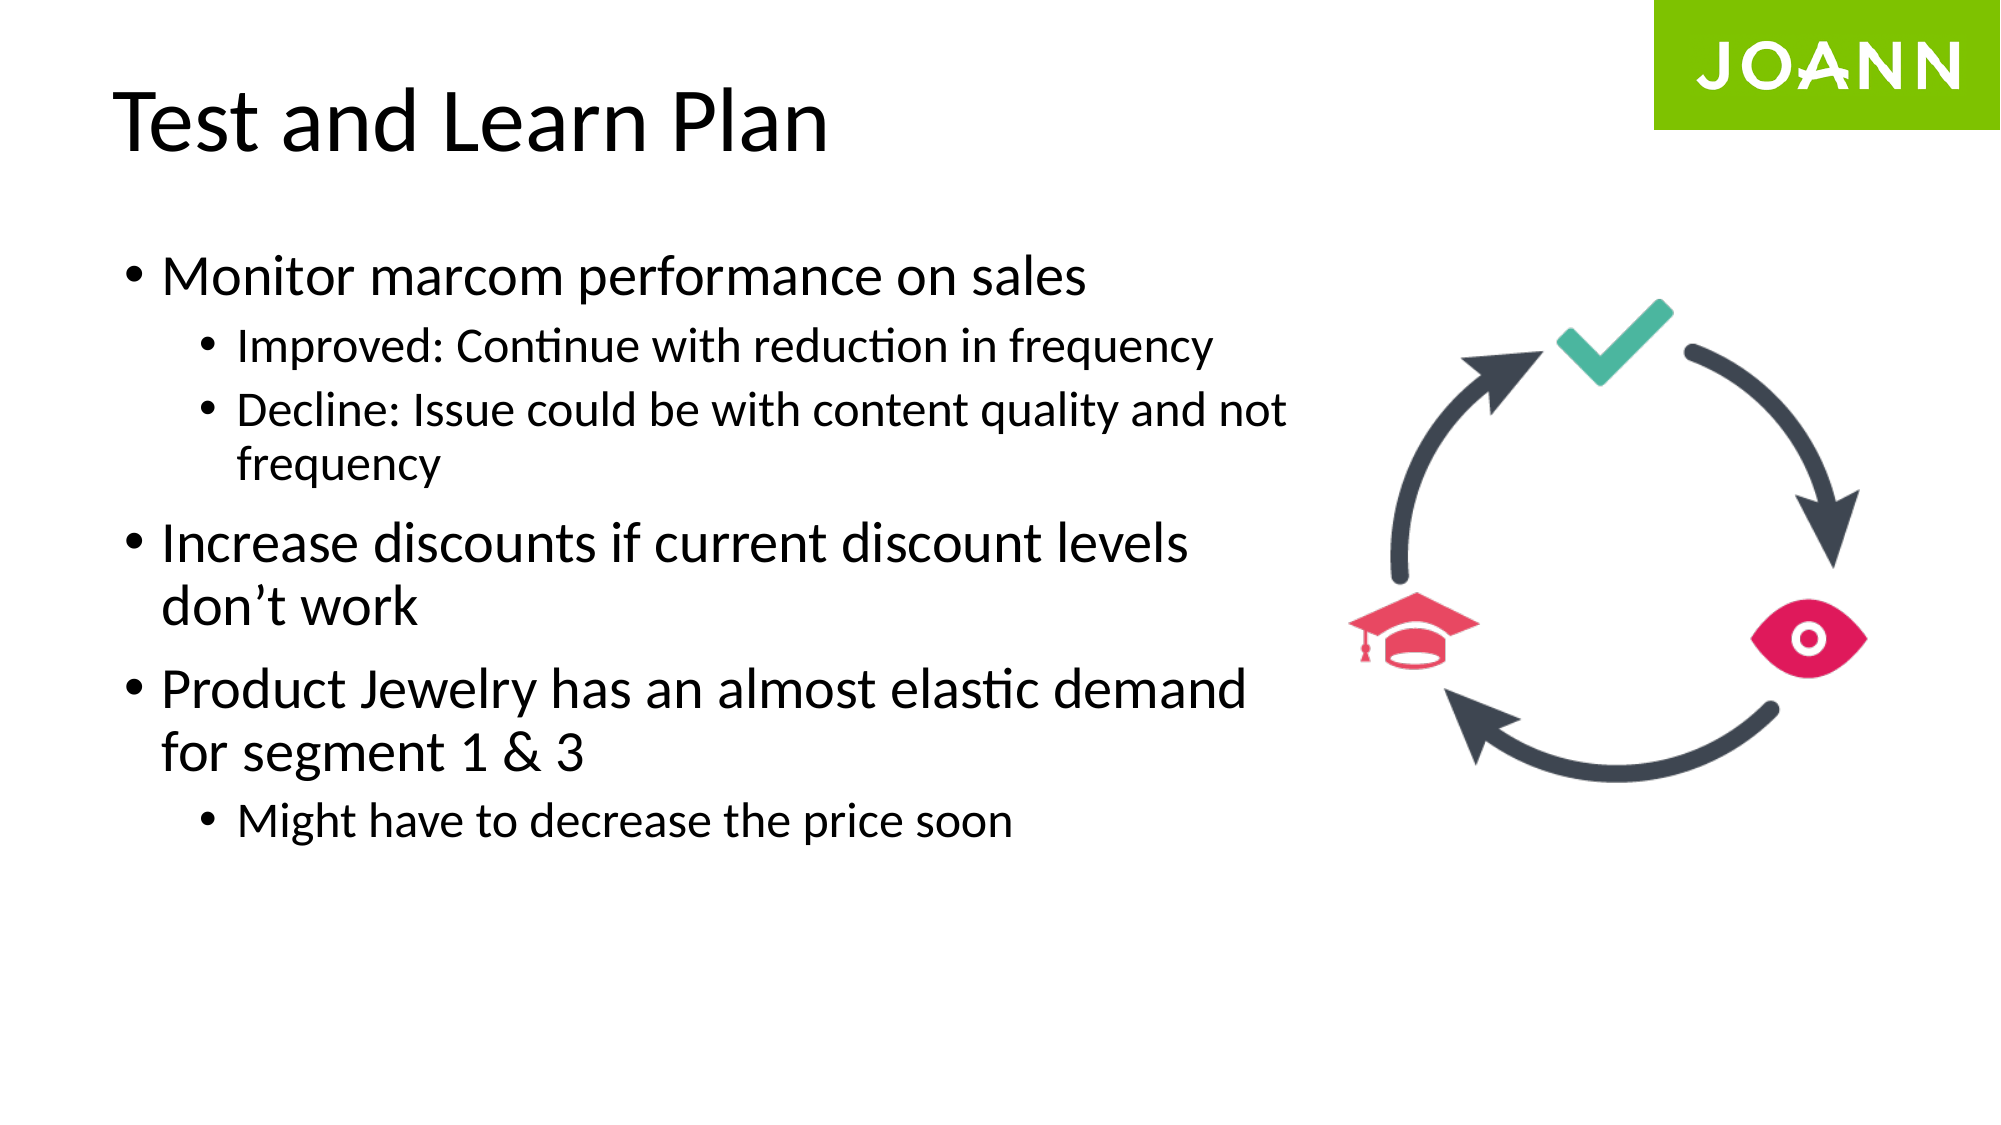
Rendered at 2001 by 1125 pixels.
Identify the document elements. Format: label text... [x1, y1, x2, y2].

list Monitor marcom performance on sales Improved: Continue with reduction in frequency Decline: Issue could be with content quality and not frequency Increase discounts if current discount levels don’t work Product Jewelry has an almost elastic demand for segment 1 & 3 Might have to decrease the price soon [109, 238, 1316, 941]
picture [1340, 288, 1886, 804]
title Test and Learn Plan [97, 12, 1823, 231]
picture [1654, 0, 2000, 130]
